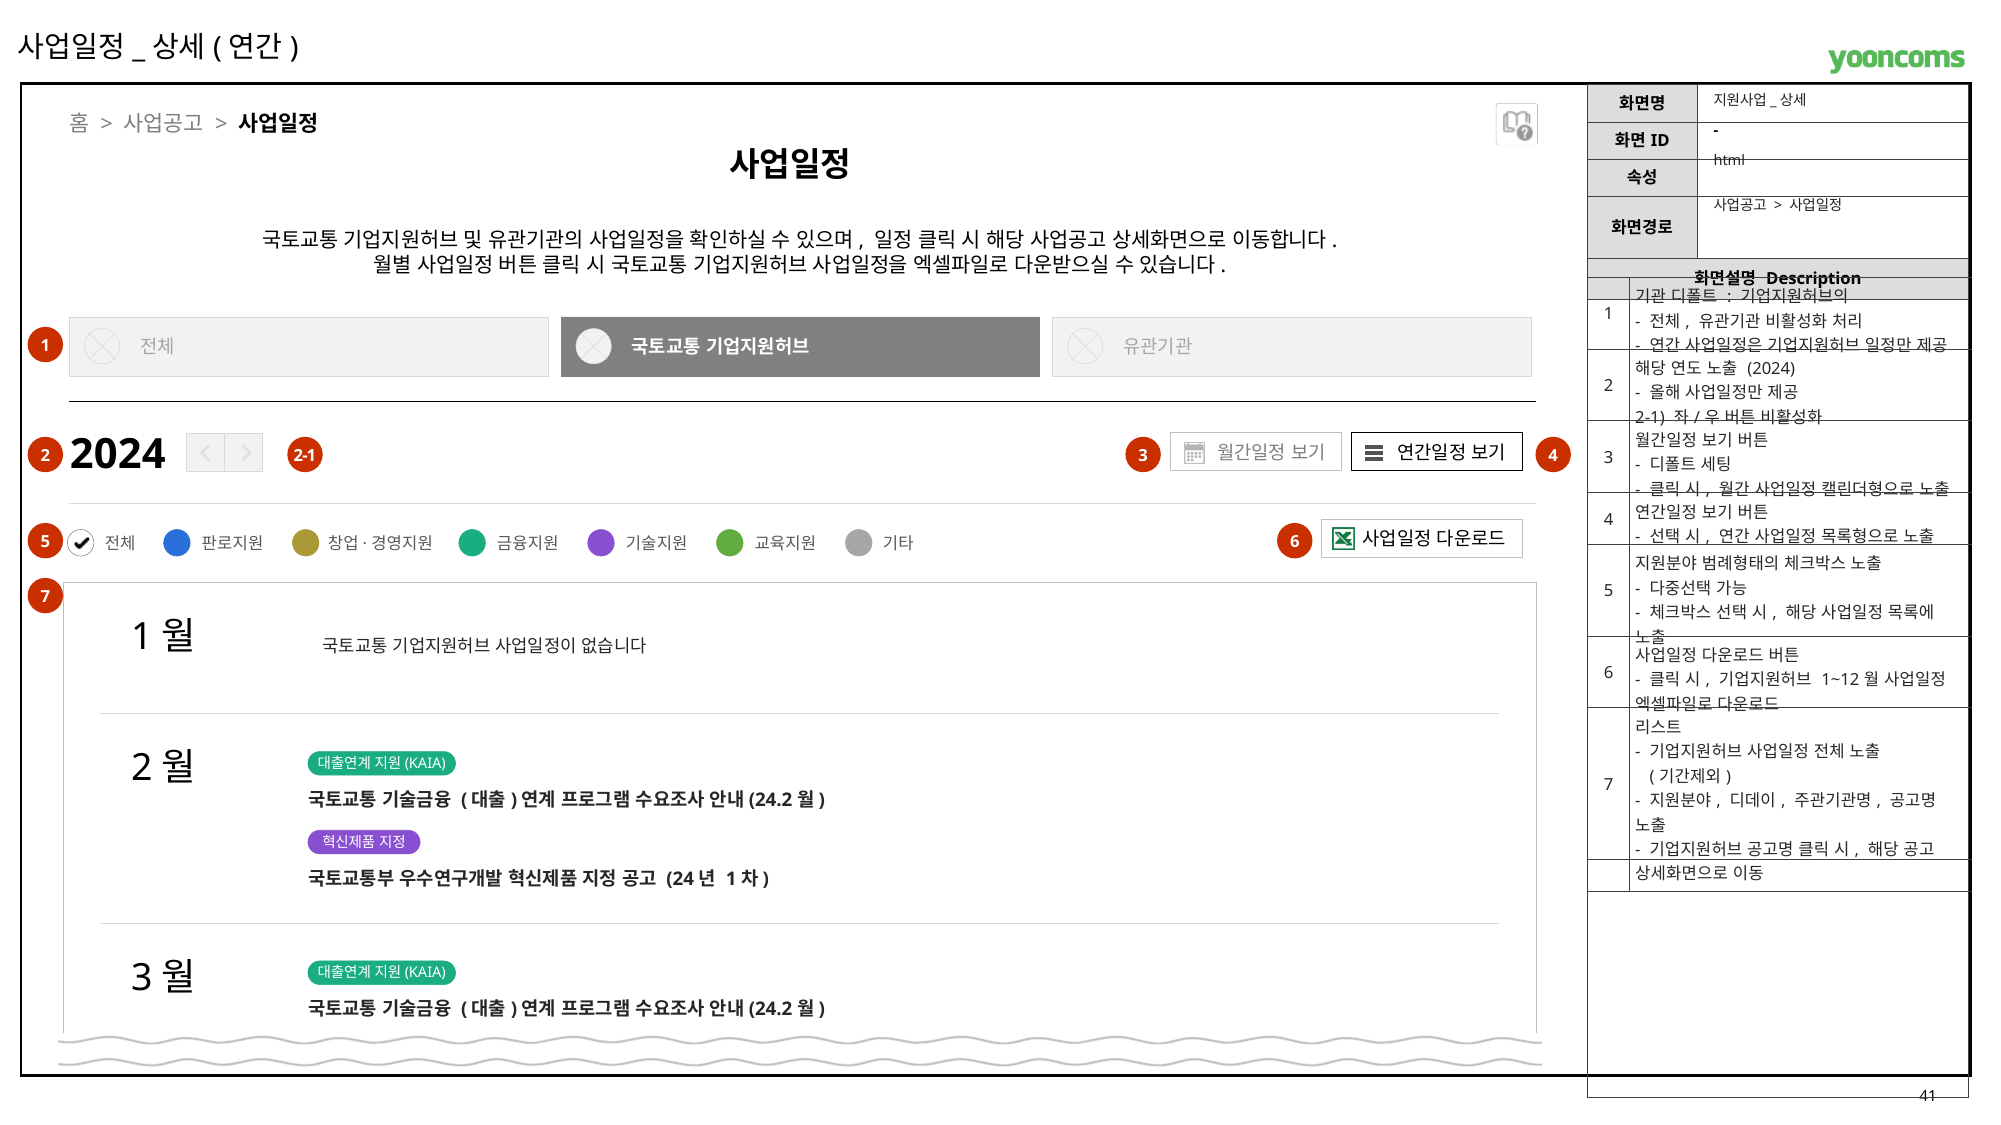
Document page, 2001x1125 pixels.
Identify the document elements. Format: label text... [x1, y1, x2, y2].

text_box 지원사업_상세 [1698, 83, 1972, 116]
text_box 사업일정 [593, 155, 988, 191]
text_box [293, 830, 693, 899]
table_cell 리스트 - 기업지원허브 사업일정 전체 노출 (기간제외) - 지원분야, 디데이, 주관기관명, 공고명 노출 - 기업지원허브 공고명 클릭 시, 해당 공고 상세화면으로 이동 [1630, 708, 1972, 859]
table_header 1 [1588, 278, 1629, 349]
table_cell [1630, 860, 1972, 891]
text_box 5 [26, 521, 65, 560]
picture [1828, 50, 1965, 74]
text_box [69, 316, 549, 376]
text_box 1월 [116, 604, 211, 665]
table_cell 7 [1588, 708, 1629, 859]
table_cell 5 [1588, 545, 1629, 636]
text_box html [1698, 143, 1972, 176]
table_cell [1588, 860, 1629, 891]
text_box 2 [26, 435, 65, 474]
text_box 6 [1276, 521, 1314, 560]
text_box [63, 582, 1536, 1033]
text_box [67, 525, 930, 561]
table_cell 해당 연도 노출 (2024) - 올해 사업일정만 제공 2-1) 좌/우 버튼 비활성화 [1630, 350, 1972, 420]
text_box - [1698, 116, 1972, 143]
text_box 3 [1124, 435, 1162, 474]
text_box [561, 316, 1040, 376]
table_cell 지원분야 범례형태의 체크박스 노출 - 다중선택 가능 - 체크박스 선택 시, 해당 사업일정 목록에 노출 [1630, 545, 1972, 636]
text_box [1350, 432, 1523, 471]
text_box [1170, 432, 1342, 471]
text_box 3월 [116, 945, 211, 1005]
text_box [293, 751, 693, 820]
text_box 2월 [116, 735, 211, 796]
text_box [58, 1033, 1542, 1069]
text_box 2024 [55, 419, 182, 485]
table_cell 연간일정 보기 버튼 - 선택 시, 연간 사업일정 목록형으로 노출 [1630, 493, 1972, 544]
table_cell 월간일정 보기 버튼 - 디폴트 세팅 - 클릭 시, 월간 사업일정 캘린더형으로 노출 [1630, 421, 1972, 492]
text_box 4 [1534, 435, 1572, 474]
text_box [1052, 316, 1532, 376]
text_box 홈 > 사업공고 > 사업일정 [53, 90, 1464, 155]
table_cell 사업일정 다운로드 버튼 - 클릭 시, 기업지원허브 1~12월 사업일정 엑셀파일로 다운로드 [1630, 637, 1972, 707]
text_box 7 [26, 576, 65, 615]
text_box 국토교통 기업지원허브 및 유관기관의 사업일정을 확인하실 수 있으며, 일정 클릭 시 해당 사업공고 상세화면으로 이동합니다. 월별 사업일정 버튼 클릭 시 국토교통 기업지원허브 사업일정을 엑셀파일로 다운받으실 수 있습니다. [70, 198, 1535, 305]
table_cell 3 [1588, 421, 1629, 492]
table_cell 4 [1588, 493, 1629, 544]
text_box 2-1 [286, 435, 324, 474]
table_header 기관 디폴트 : 기업지원허브의 - 전체, 유관기관 비활성화 처리 - 연간 사업일정은 기업지원허브 일정만 제공 [1630, 278, 1972, 349]
table_cell 6 [1588, 637, 1629, 707]
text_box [185, 433, 263, 472]
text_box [293, 960, 693, 1030]
text_box 국토교통 기업지원허브 사업일정이 없습니다 [307, 625, 708, 667]
text_box 1 [26, 325, 65, 364]
text_box 사업공고 > 사업일정 [1698, 188, 1972, 221]
text_box 사업일정_상세(연간) [2, 20, 314, 71]
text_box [1321, 519, 1523, 558]
table_cell 2 [1588, 350, 1629, 420]
